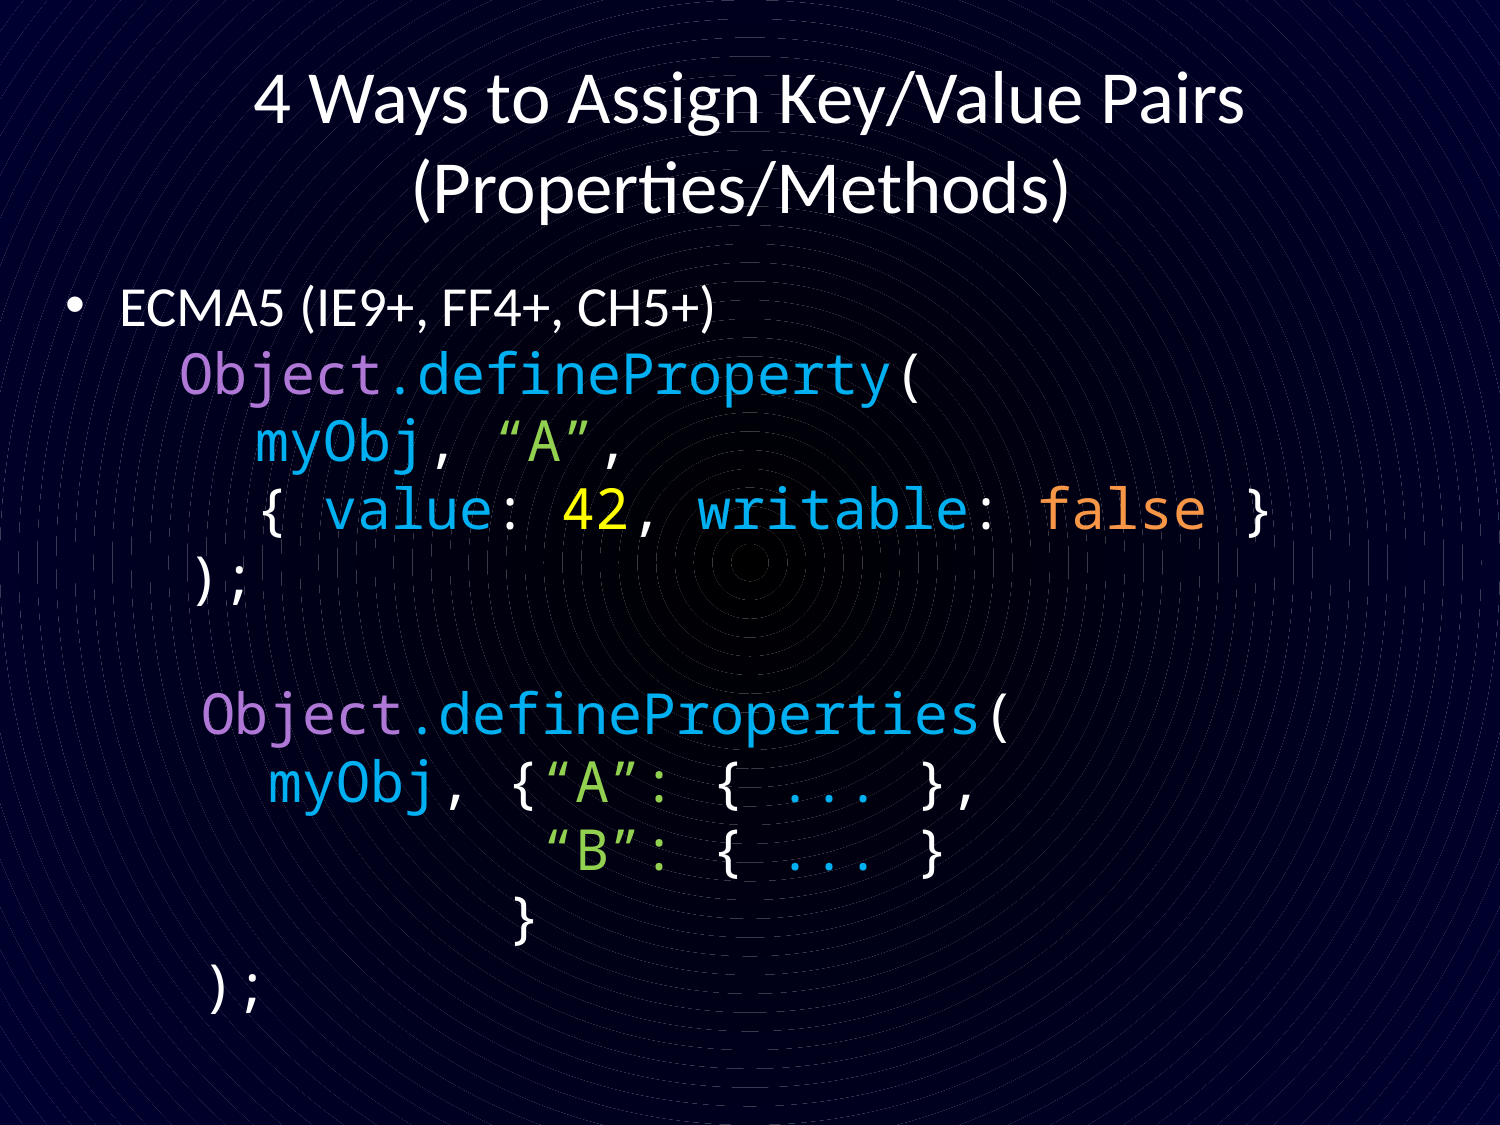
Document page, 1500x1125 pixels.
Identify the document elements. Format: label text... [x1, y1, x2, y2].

list ECMA5 (IE9+, FF4+, CH5+) Object.defineProperty( myObj, “A”, { value: 42, writable: false } ); Object.defineProperties( myObj, {“A”: { ... }, “B”: { ... } } ); [50, 262, 1475, 1100]
title 4 Ways to Assign Key/Value Pairs (Properties/Methods) [75, 45, 1425, 233]
